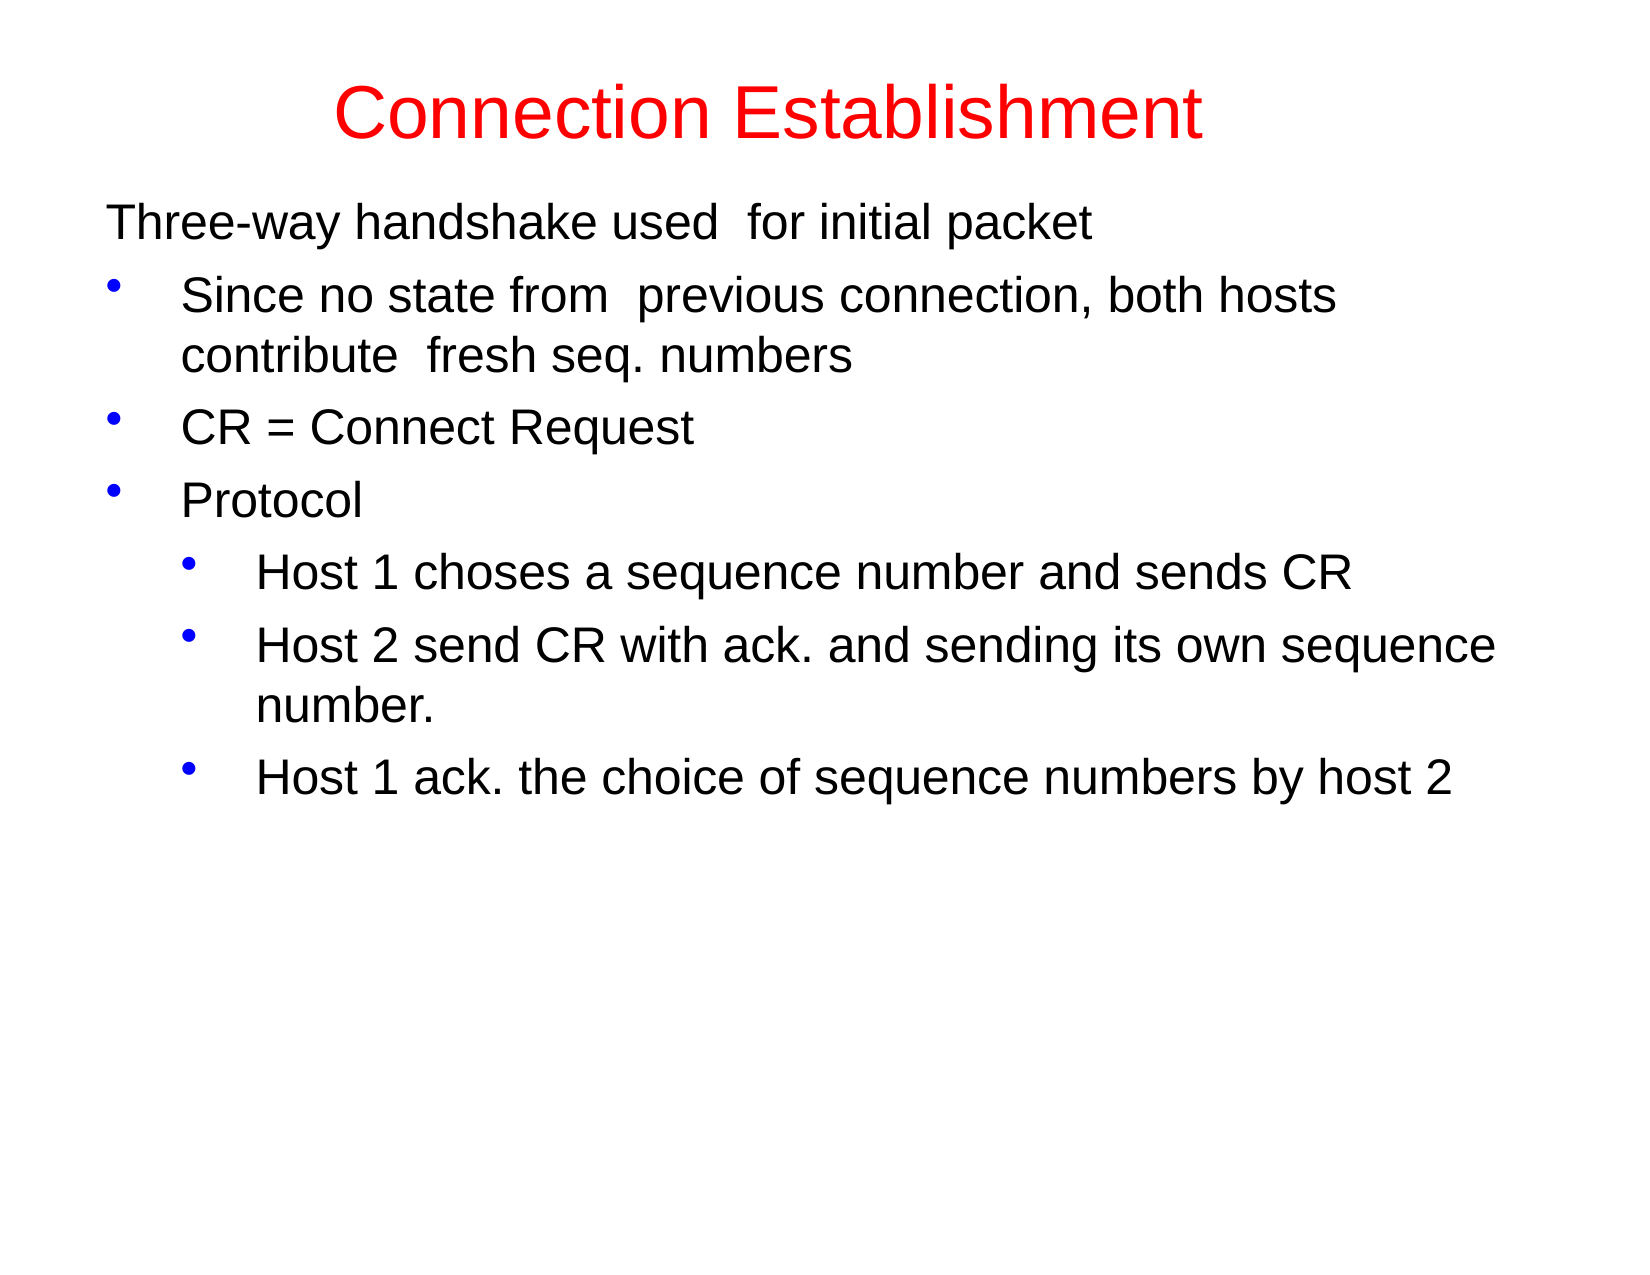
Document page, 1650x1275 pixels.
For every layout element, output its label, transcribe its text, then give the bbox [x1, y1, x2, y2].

title Connection Establishment [331, 61, 1319, 187]
text_box Three-way handshake used for initial packet Since no state from previous connection, both hosts contribute fresh seq. numbers CR = Connect Request Protocol Host 1 choses a sequence number and sends CR Host 2 send CR with ack. and sending its own sequence number. Host 1 ack. the choice of sequence numbers by host 2 [103, 187, 1650, 805]
